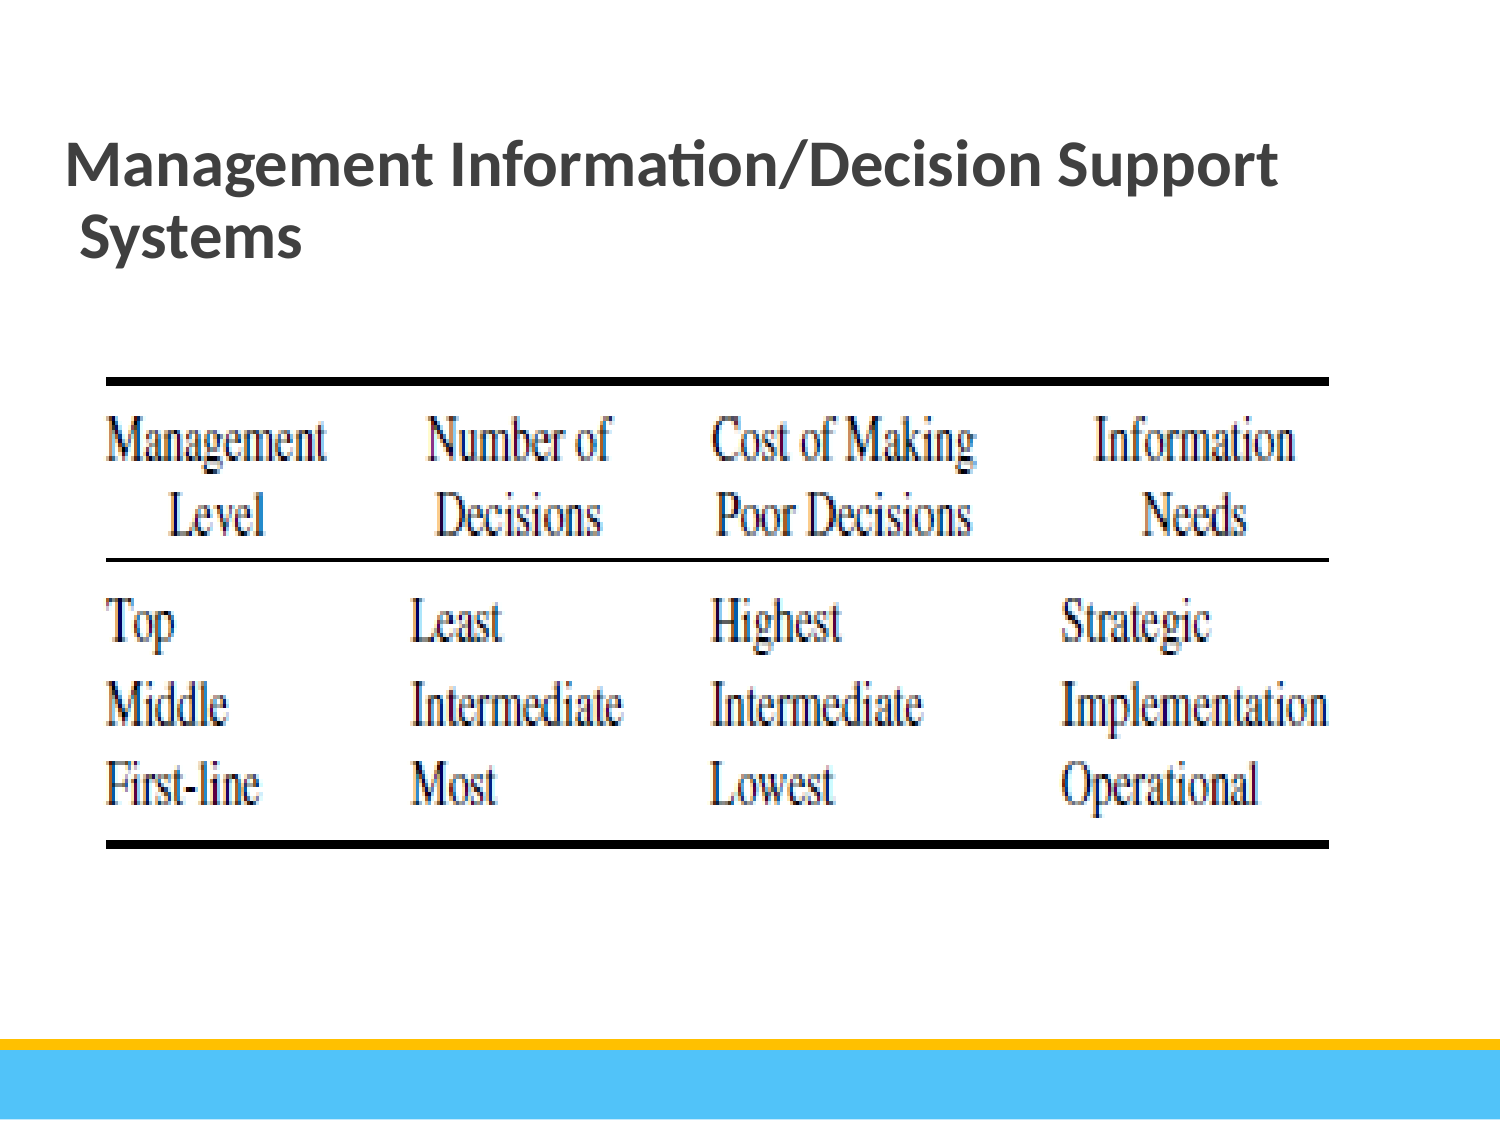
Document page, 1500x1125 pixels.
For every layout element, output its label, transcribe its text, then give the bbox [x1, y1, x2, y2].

picture [63, 360, 1330, 896]
list Management Information/Decision Support Systems [64, 121, 1360, 910]
